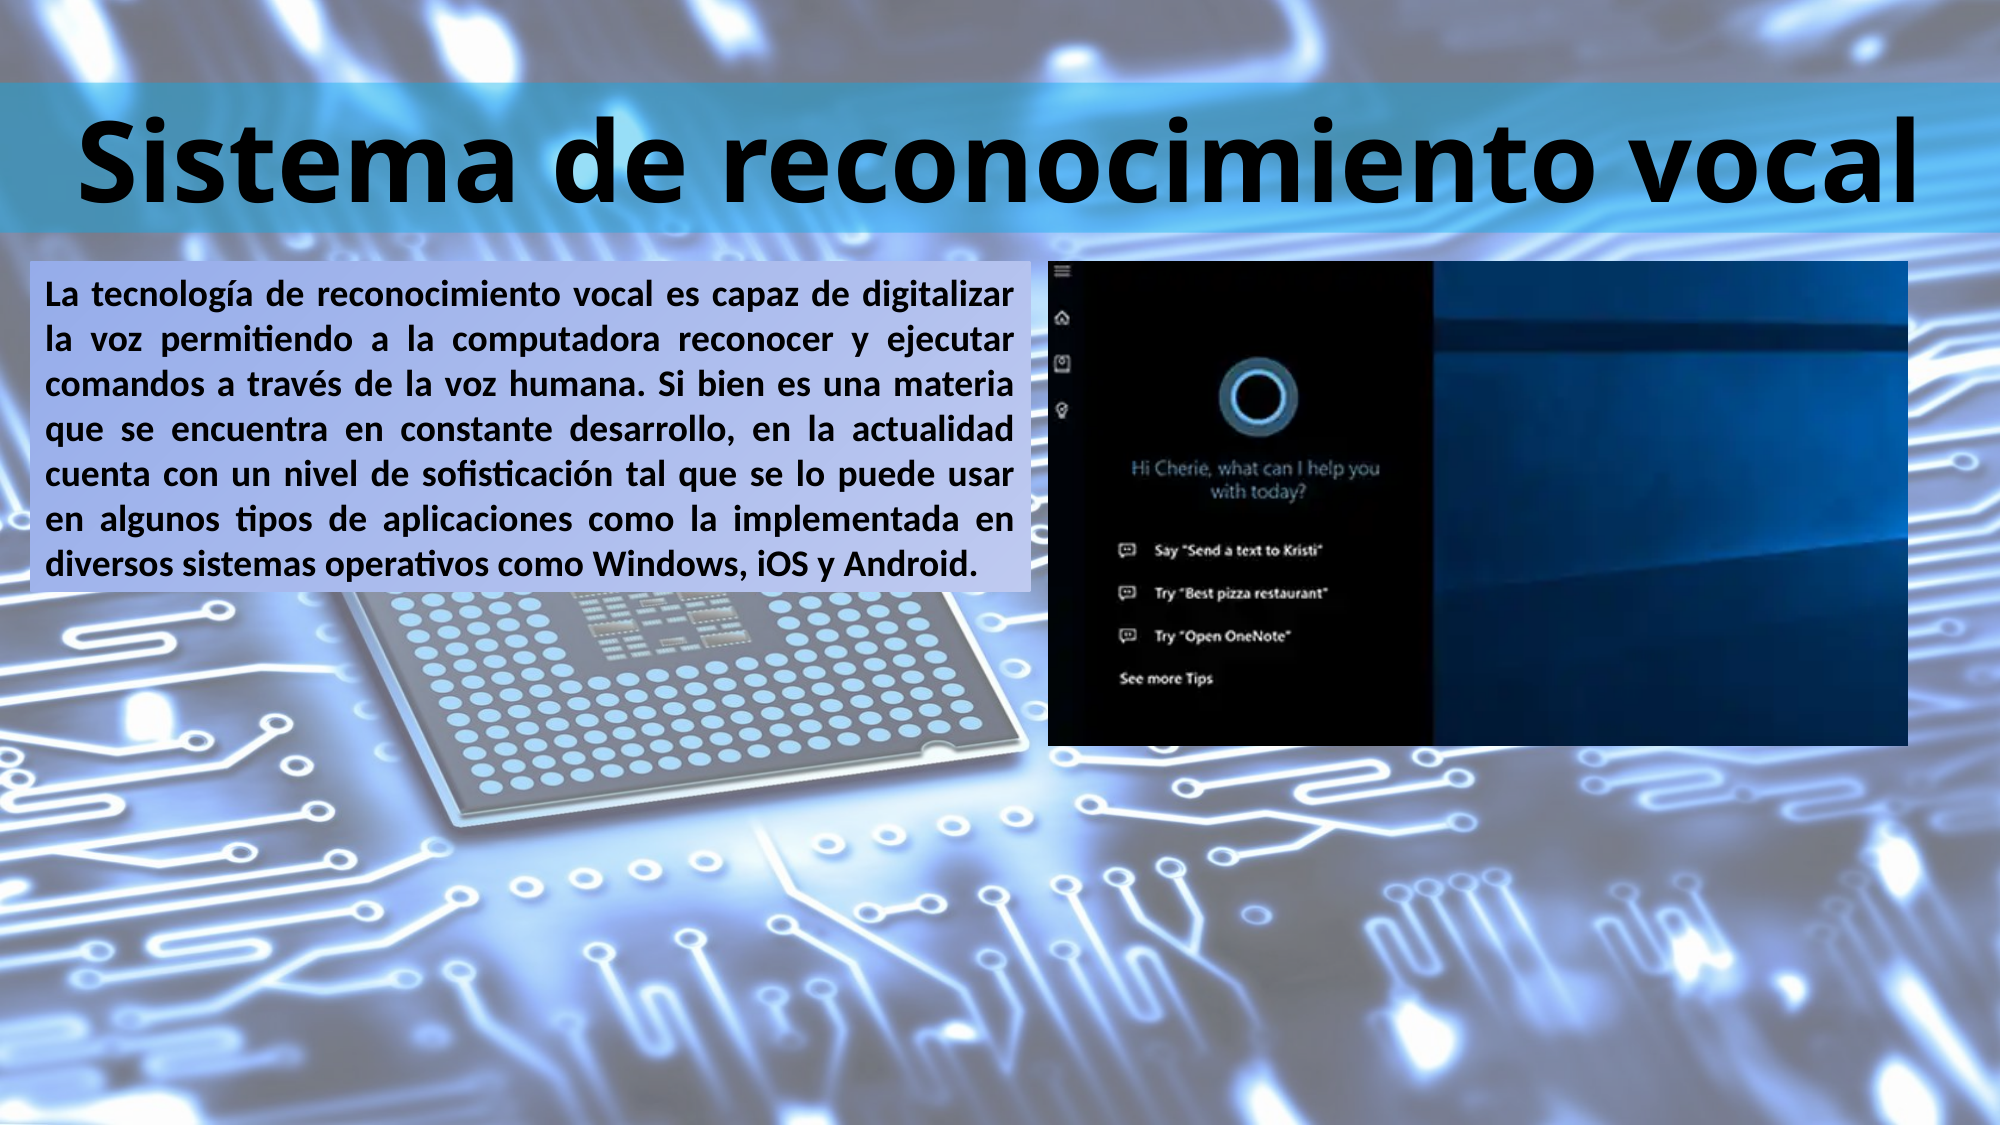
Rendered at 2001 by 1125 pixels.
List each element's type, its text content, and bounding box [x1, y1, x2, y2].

picture [1048, 261, 1908, 746]
text_box La tecnología de reconocimiento vocal es capaz de digitalizar la voz permitiendo a la computadora reconocer y ejecutar comandos a través de la voz humana. Si bien es una materia que se encuentra en constante desarrollo, en la actualidad cuenta con un nivel de sofisticación tal que se lo puede usar en algunos tipos de aplicaciones como la implementada en diversos sistemas operativos como Windows, iOS y Android. [30, 261, 1031, 592]
text_box Sistema de reconocimiento vocal [0, 82, 2000, 233]
